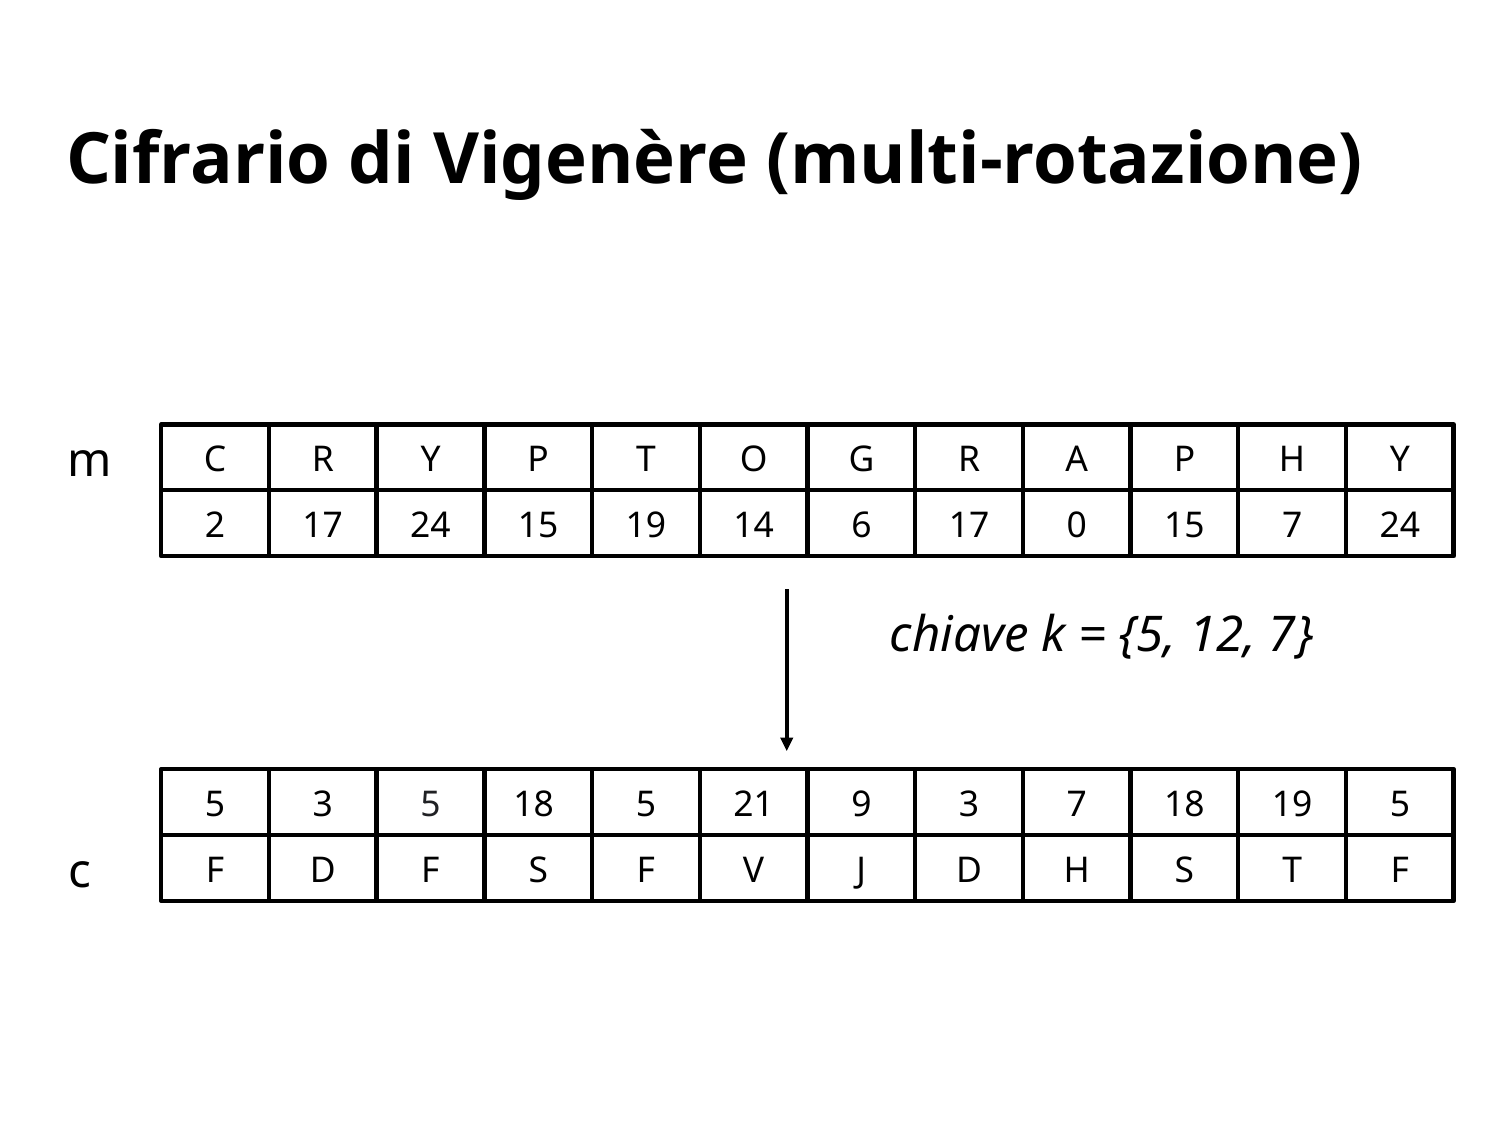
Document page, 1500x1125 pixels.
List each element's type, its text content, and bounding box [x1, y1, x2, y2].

text_box 18 [1131, 769, 1239, 835]
text_box 15 [484, 490, 592, 557]
text_box 3 [916, 769, 1023, 835]
text_box R [268, 424, 376, 490]
text_box F [377, 835, 485, 901]
text_box T [1239, 835, 1345, 901]
text_box 7 [1023, 769, 1131, 835]
text_box 19 [1239, 769, 1345, 835]
text_box G [807, 424, 915, 490]
text_box J [808, 835, 916, 901]
text_box R [915, 424, 1022, 490]
text_box O [699, 424, 807, 490]
text_box T [592, 424, 699, 490]
text_box 3 [268, 769, 377, 835]
text_box 2 [161, 490, 268, 557]
text_box 15 [1130, 490, 1238, 557]
text_box 14 [699, 490, 807, 557]
text_box 24 [376, 490, 484, 557]
text_box 5 [1345, 769, 1454, 835]
text_box 18 [485, 769, 593, 835]
text_box F [593, 835, 700, 901]
text_box F [1345, 835, 1454, 901]
text_box 19 [592, 490, 699, 557]
text_box C [161, 424, 268, 490]
text_box P [484, 424, 592, 490]
text_box H [1238, 424, 1345, 490]
text_box 5 [161, 769, 268, 835]
text_box Y [376, 424, 484, 490]
text_box D [268, 835, 377, 901]
text_box Y [1345, 424, 1454, 490]
text_box chiave k = {5, 12, 7} [870, 573, 1415, 667]
text_box 24 [1346, 490, 1454, 557]
text_box F [161, 835, 268, 901]
text_box 17 [915, 490, 1022, 557]
text_box 5 [377, 769, 485, 835]
text_box m [46, 424, 114, 491]
text_box P [1130, 424, 1238, 490]
text_box A [1022, 424, 1130, 490]
text_box 5 [593, 769, 700, 835]
text_box 17 [268, 490, 376, 557]
text_box 21 [700, 769, 808, 835]
text_box V [700, 835, 808, 901]
text_box 6 [807, 490, 915, 557]
text_box D [916, 835, 1023, 901]
text_box 7 [1238, 490, 1346, 557]
text_box S [485, 835, 593, 901]
title Cifrario di Vigenère (multi-rotazione) [51, 97, 1449, 223]
text_box S [1131, 835, 1239, 901]
text_box 9 [808, 769, 916, 835]
text_box 0 [1022, 490, 1130, 557]
text_box c [46, 835, 114, 901]
text_box H [1023, 835, 1131, 901]
